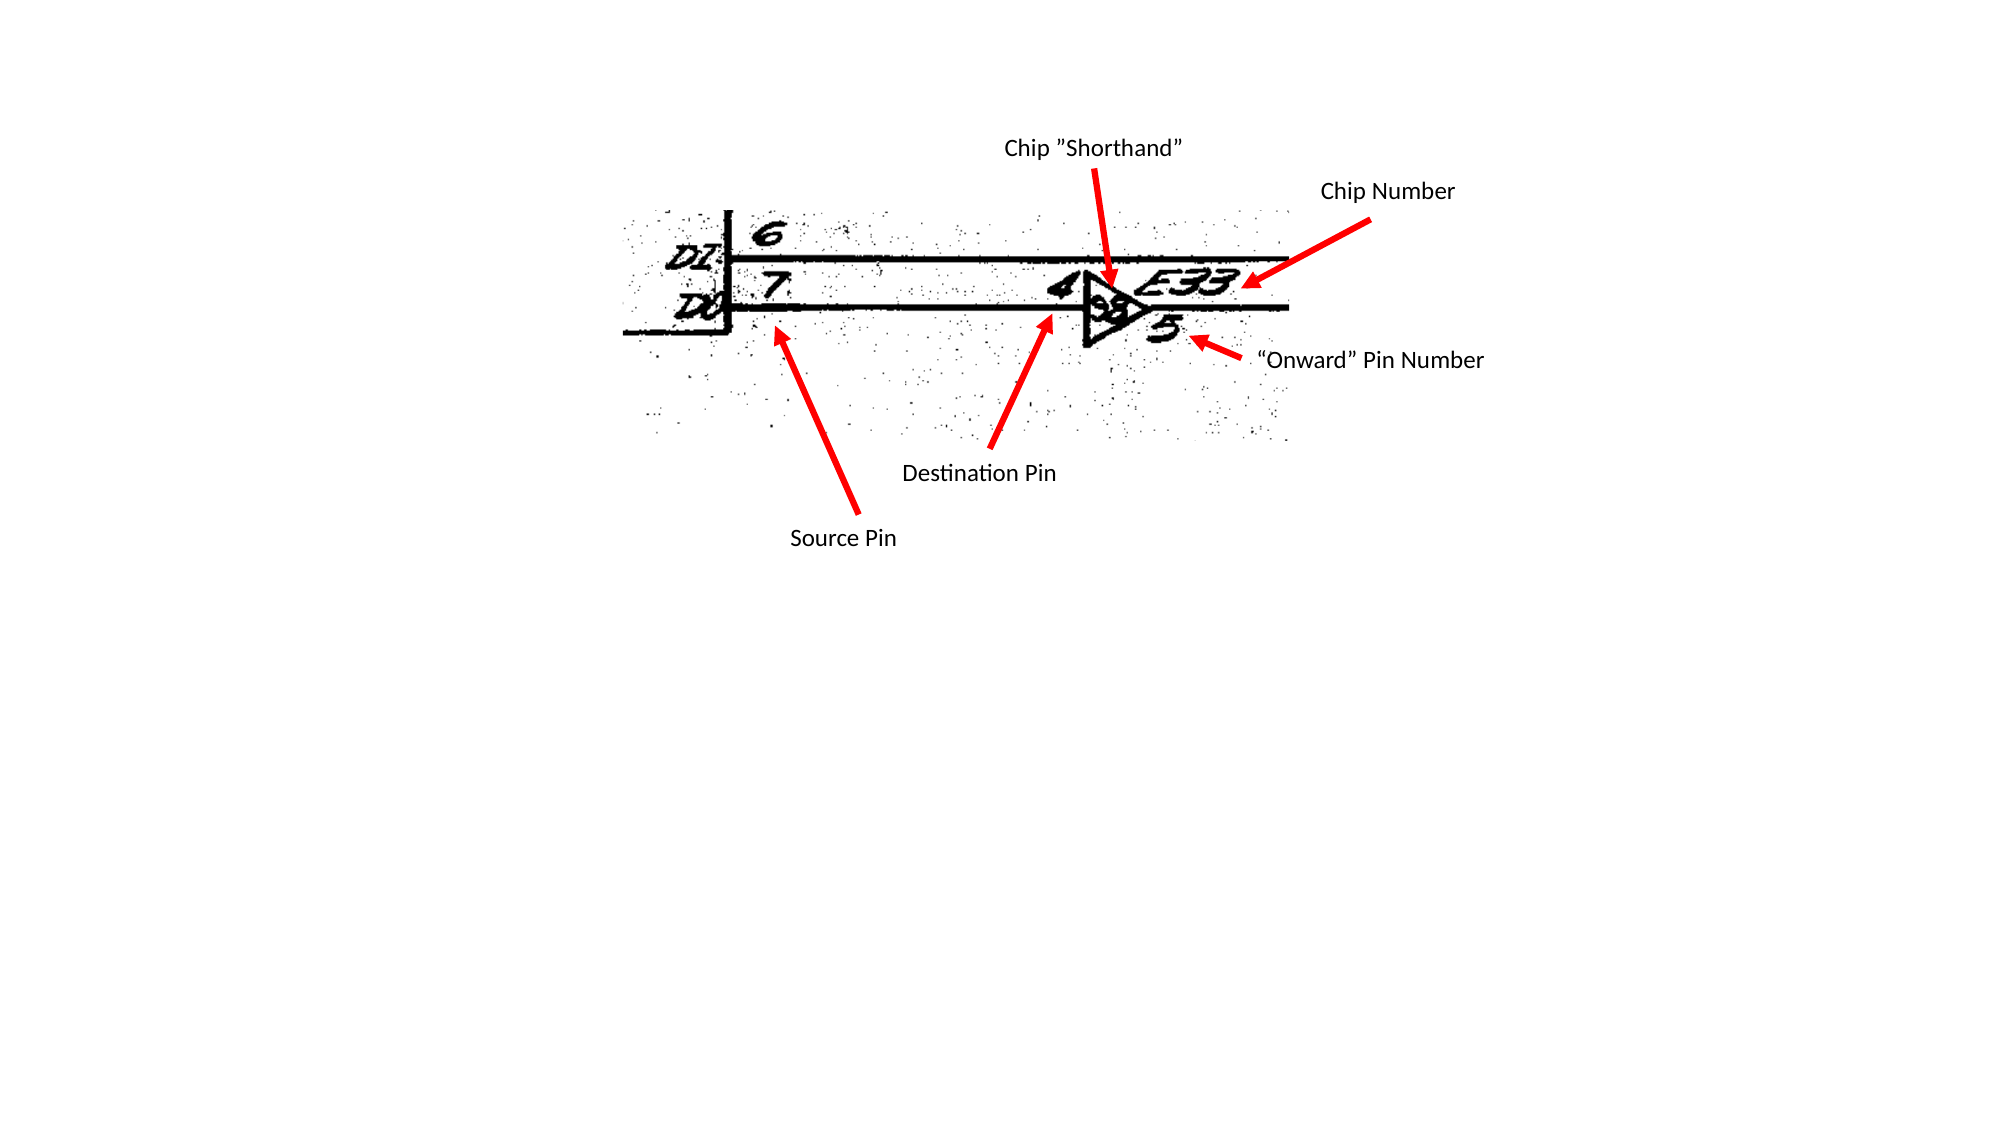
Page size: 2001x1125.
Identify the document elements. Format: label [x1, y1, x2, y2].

text_box [622, 123, 1501, 560]
